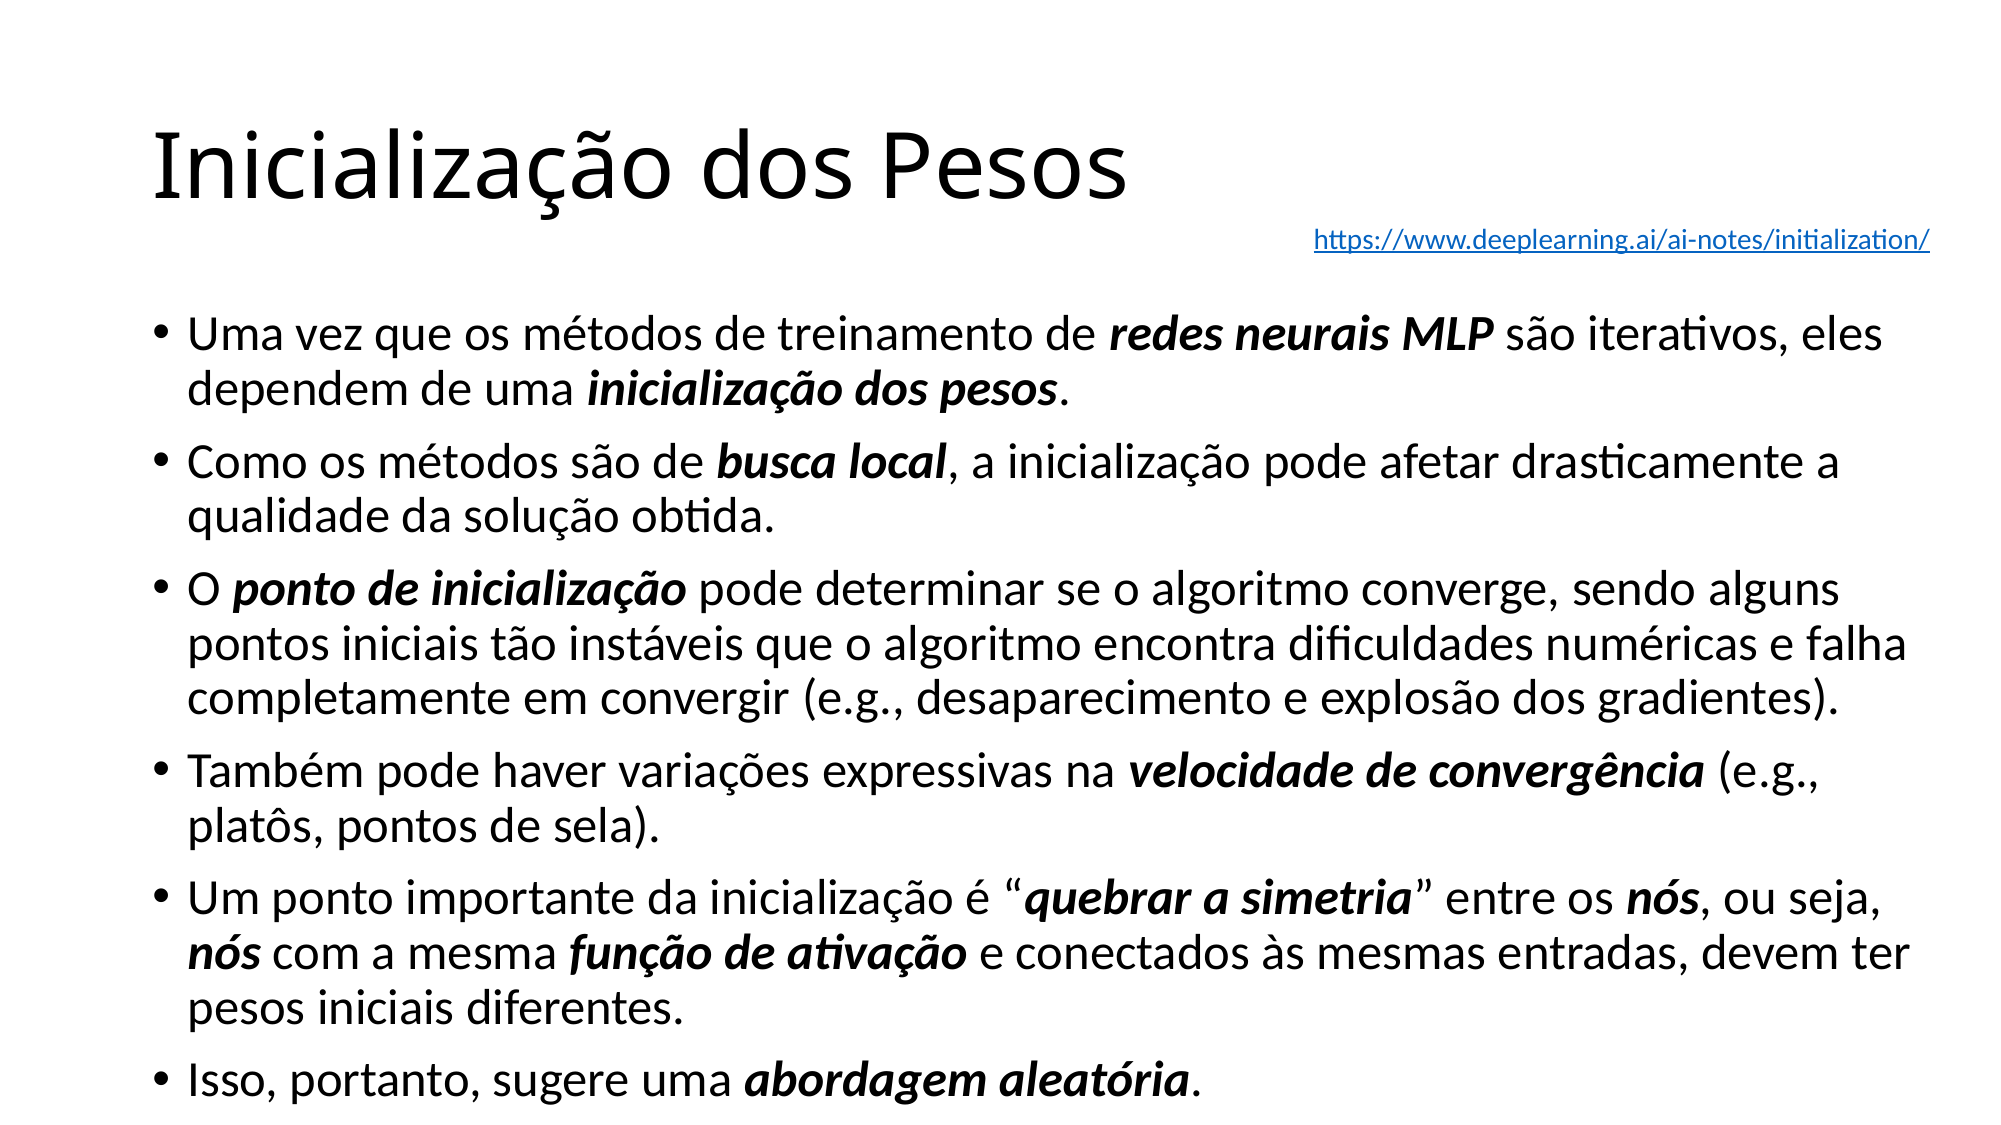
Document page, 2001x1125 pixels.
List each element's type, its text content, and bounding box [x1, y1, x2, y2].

title Inicialização dos Pesos [137, 59, 1863, 278]
text_box https://www.deeplearning.ai/ai-notes/initialization/ [1298, 212, 1946, 263]
list Uma vez que os métodos de treinamento de redes neurais MLP são iterativos, eles dependem de uma inicialização dos pesos. Como os métodos são de busca local, a inicialização pode afetar drasticamente a qualidade da solução obtida. O ponto de inicialização pode determinar se o algoritmo converge, sendo alguns pontos iniciais tão instáveis que o algoritmo encontra dificuldades numéricas e falha completamente em convergir (e.g., desaparecimento e explosão dos gradientes). Também pode haver variações expressivas na velocidade de convergência (e.g., platôs, pontos de sela). Um ponto importante da inicialização é “quebrar a simetria” entre os nós, ou seja, nós com a mesma função de ativação e conectados às mesmas entradas, devem ter pesos iniciais diferentes. Isso, portanto, sugere uma abordagem aleatória. [137, 299, 1967, 1125]
